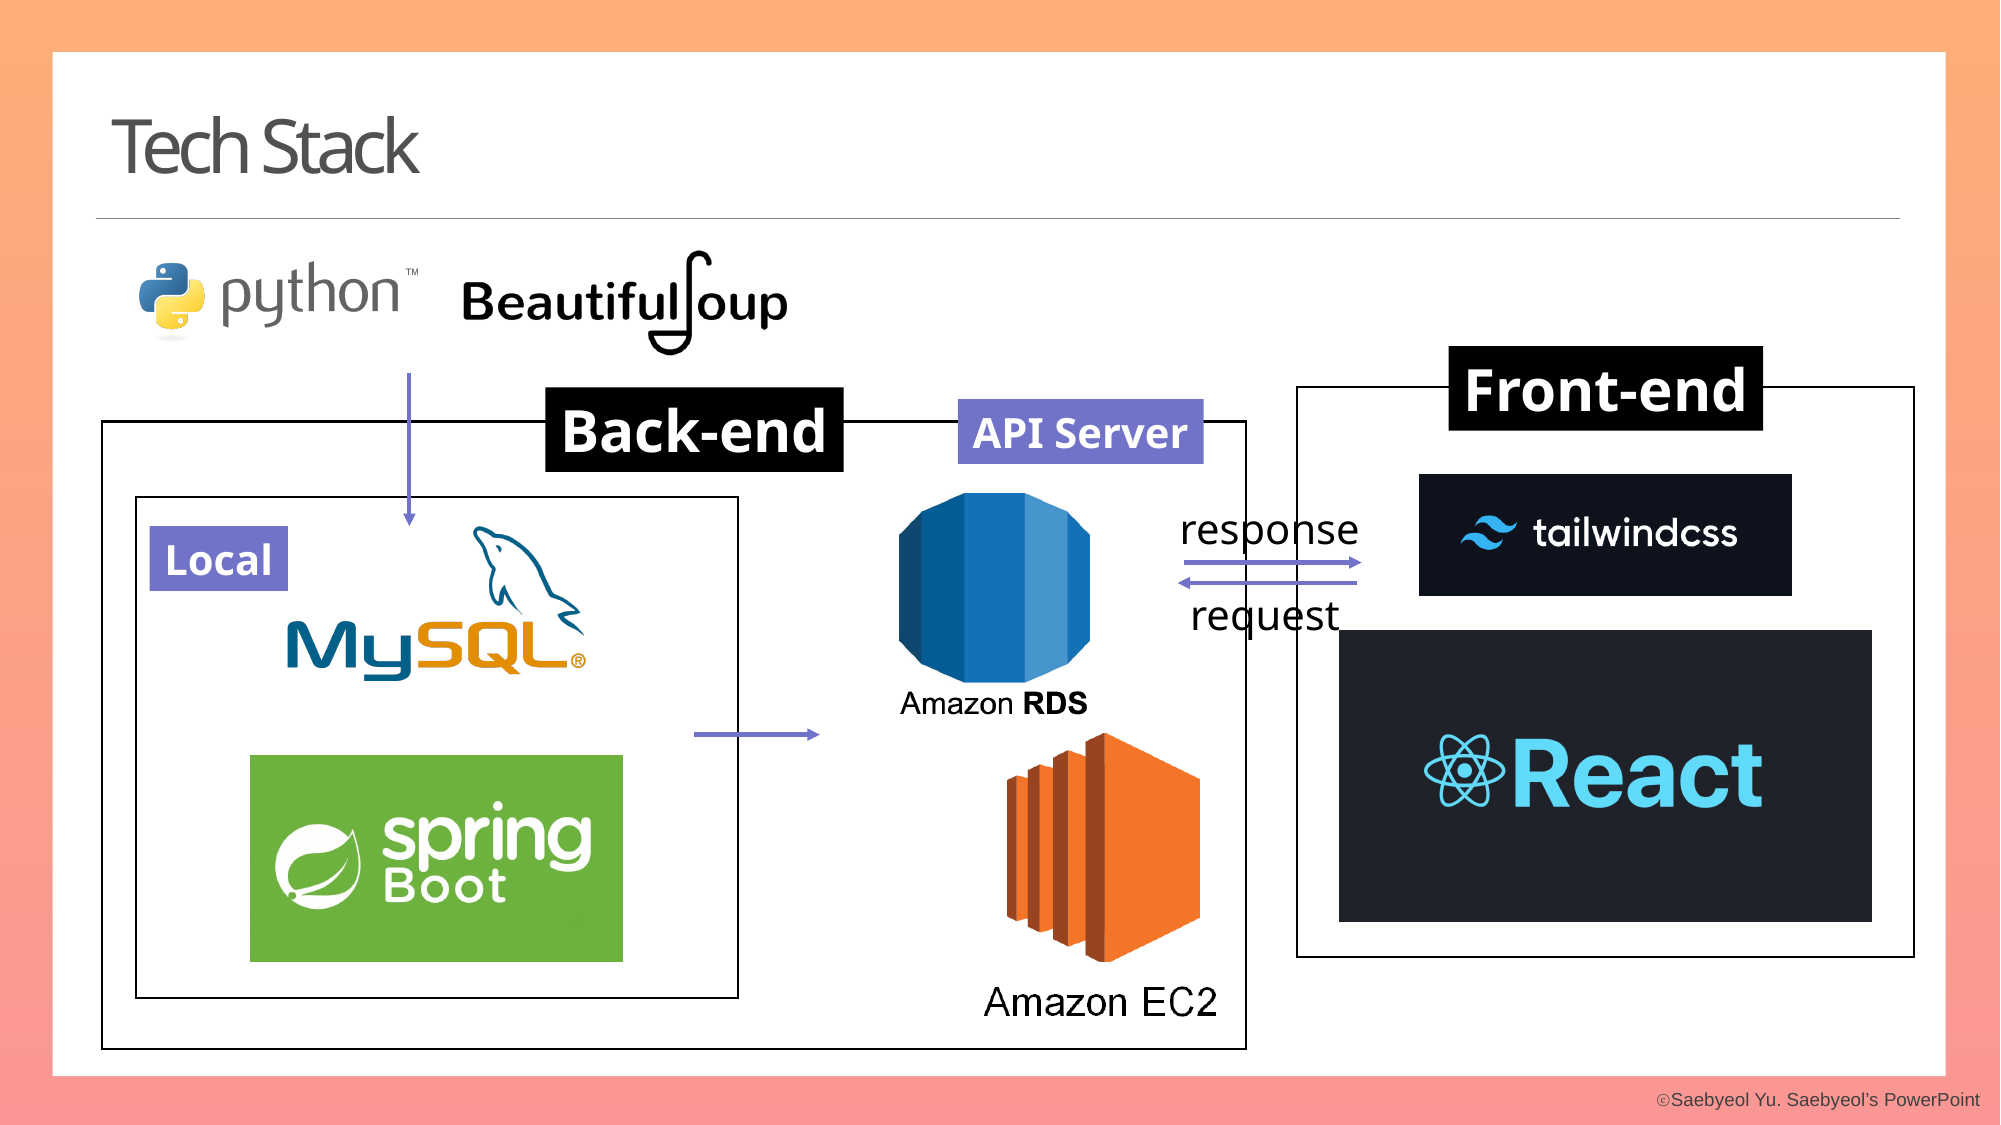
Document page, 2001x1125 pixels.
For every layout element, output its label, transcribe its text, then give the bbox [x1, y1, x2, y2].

picture [866, 488, 1268, 1041]
text_box response [1164, 495, 1375, 561]
text_box Back-end [545, 387, 844, 472]
picture [109, 217, 822, 388]
picture [1419, 474, 1792, 596]
picture [1339, 630, 1872, 923]
text_box API Server [957, 399, 1204, 464]
picture [250, 755, 623, 962]
text_box [101, 420, 1247, 1050]
text_box Tech Stack [96, 90, 437, 196]
text_box request [1175, 581, 1355, 647]
text_box [1296, 386, 1915, 958]
picture [287, 526, 586, 681]
text_box Front-end [1448, 346, 1764, 431]
text_box Local [149, 526, 287, 591]
